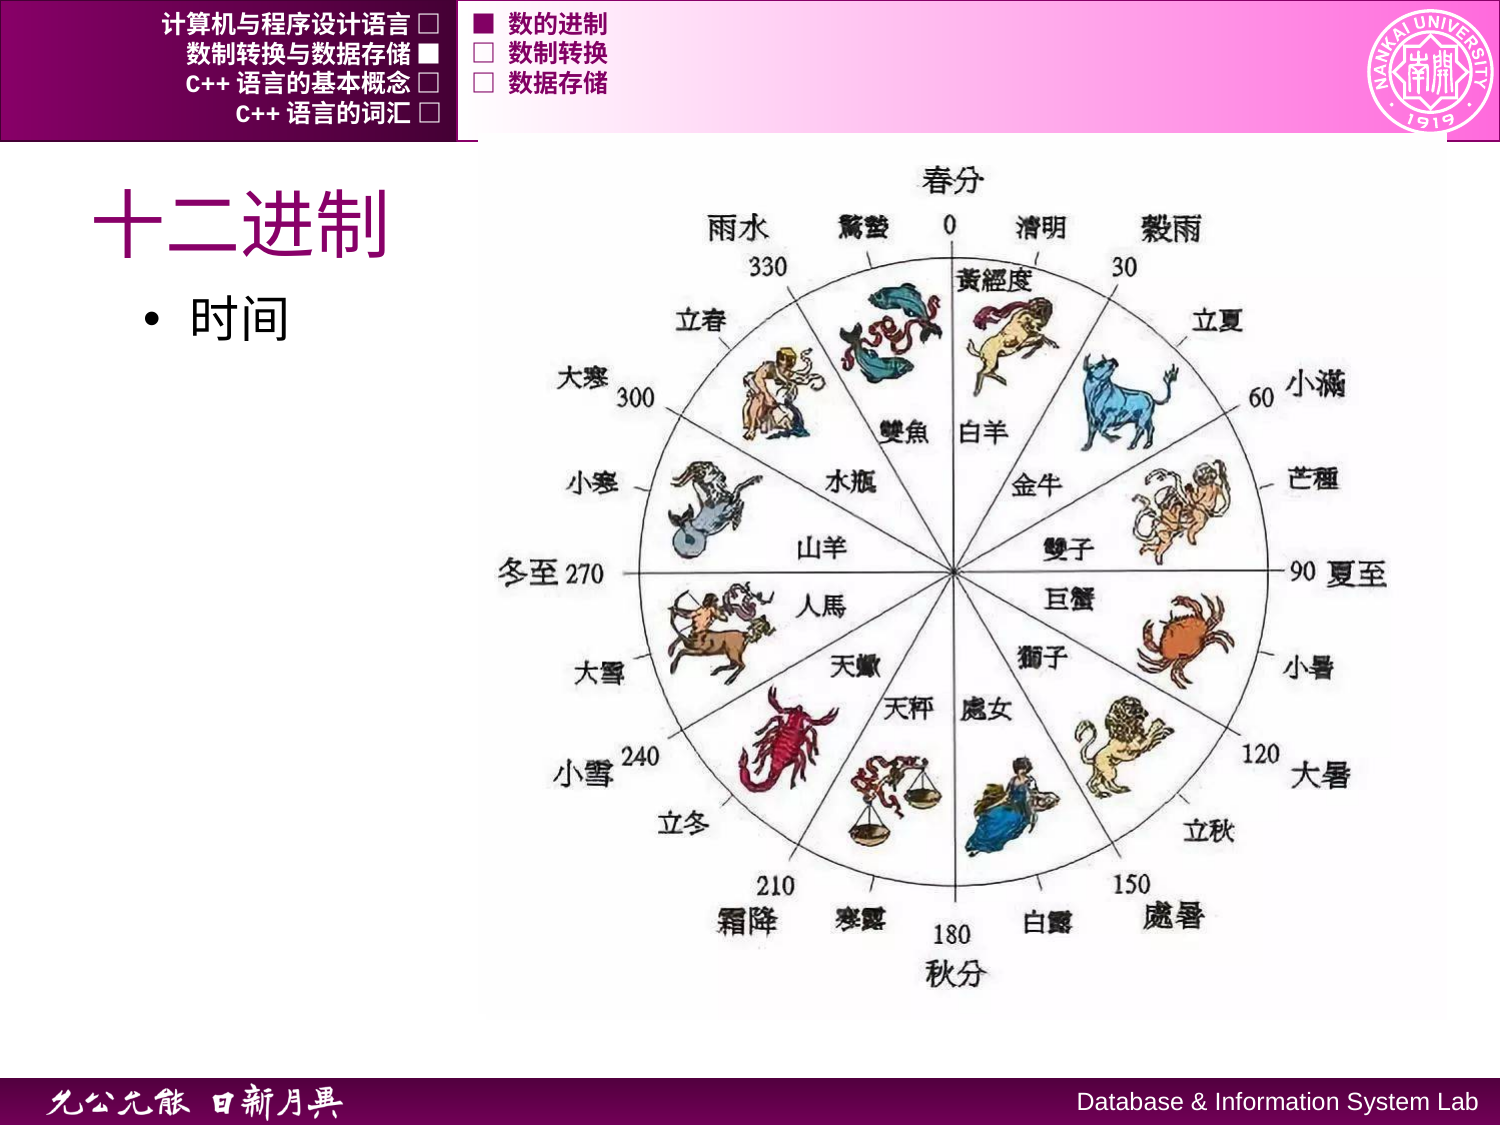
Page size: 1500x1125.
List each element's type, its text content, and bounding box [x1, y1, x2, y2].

text_box C++语言的基本概念 □ [0, 66, 455, 95]
text_box 数制转换与数据存储 ■ [0, 36, 455, 66]
title 十二进制 [74, 163, 472, 280]
picture [477, 133, 1447, 1021]
text_box 计算机与程序设计语言 □ [0, 7, 455, 36]
text_box □ 数据存储 [455, 66, 1361, 99]
picture [35, 1081, 356, 1122]
list 时间 [52, 280, 472, 1019]
text_box ■ 数的进制 [455, 7, 1361, 36]
text_box □ 数制转换 [455, 36, 1361, 66]
text_box C++语言的词汇 □ [0, 95, 459, 129]
